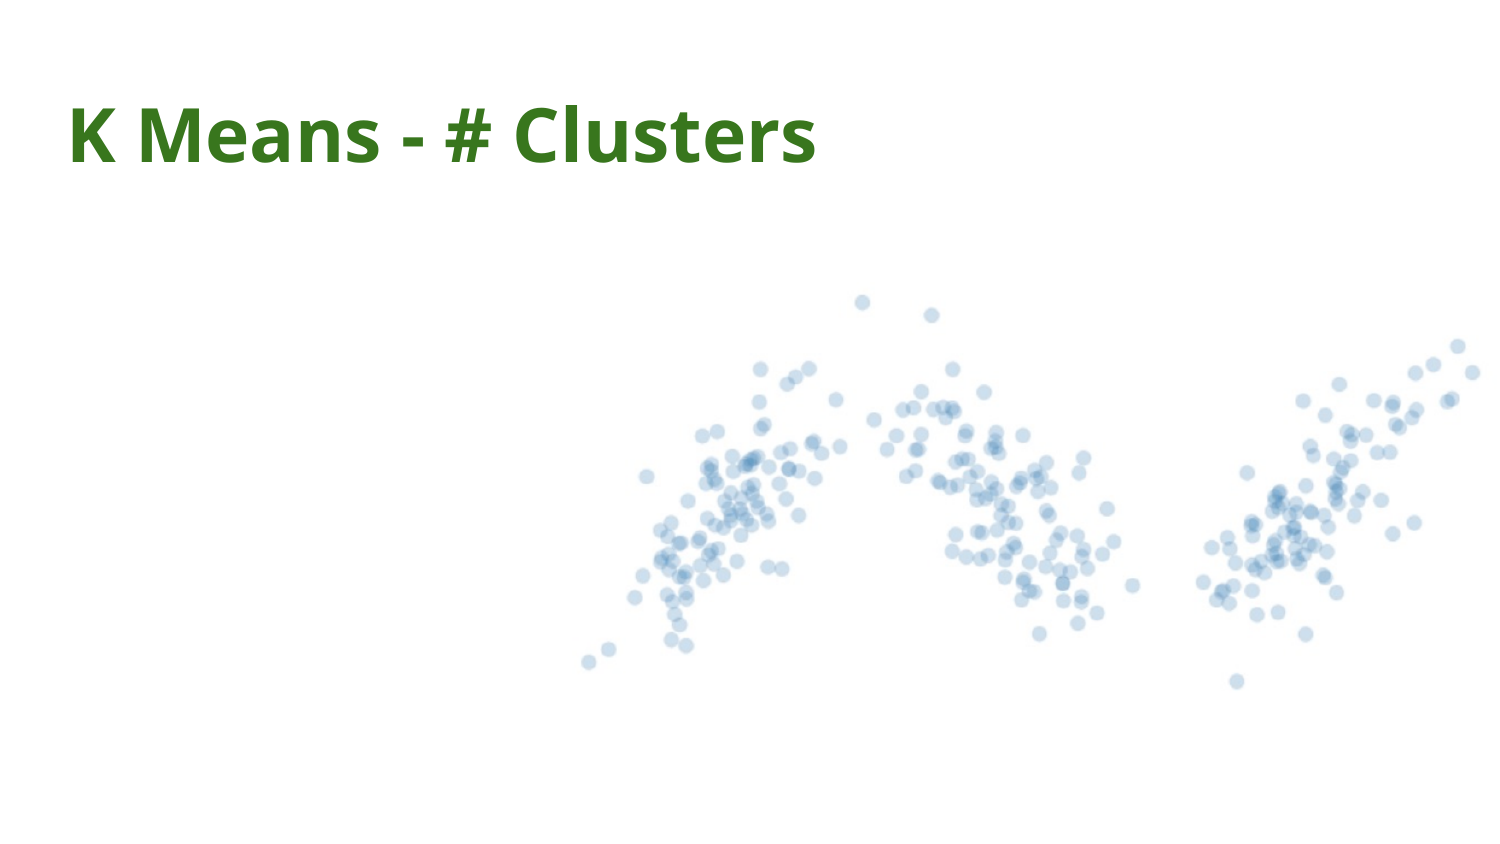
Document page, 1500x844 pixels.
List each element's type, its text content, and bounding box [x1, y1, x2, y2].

title K Means - # Clusters [51, 72, 1449, 167]
picture [561, 247, 1500, 738]
